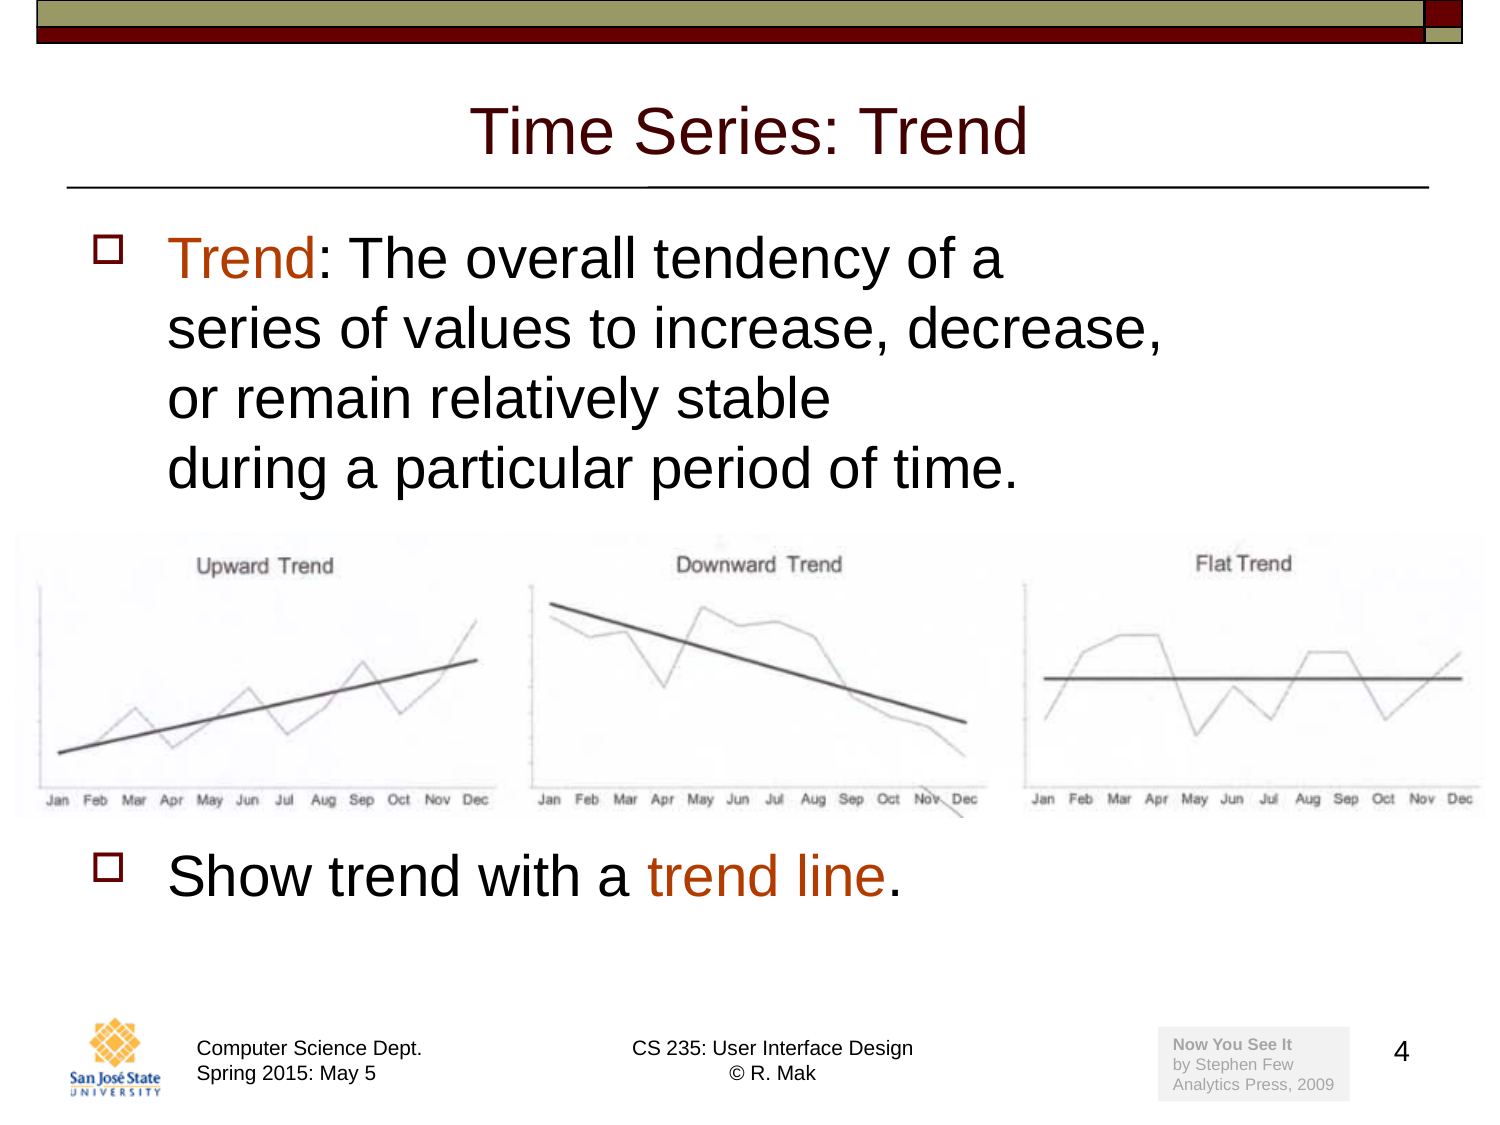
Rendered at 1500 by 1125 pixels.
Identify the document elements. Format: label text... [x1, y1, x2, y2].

picture [14, 532, 1486, 818]
list Trend: The overall tendency of a series of values to increase, decrease, or remain relatively stable during a particular period of time. Show trend with a trend line. [75, 827, 1425, 998]
list Trend: The overall tendency of a series of values to increase, decrease, or remain relatively stable during a particular period of time. Show trend with a trend line. [75, 212, 1425, 530]
picture [60, 1012, 166, 1112]
slide_number 4 [1112, 1025, 1425, 1100]
title Time Series: Trend [75, 67, 1425, 175]
text_box Now You See It by Stephen Few Analytics Press, 2009 [1158, 1026, 1350, 1102]
